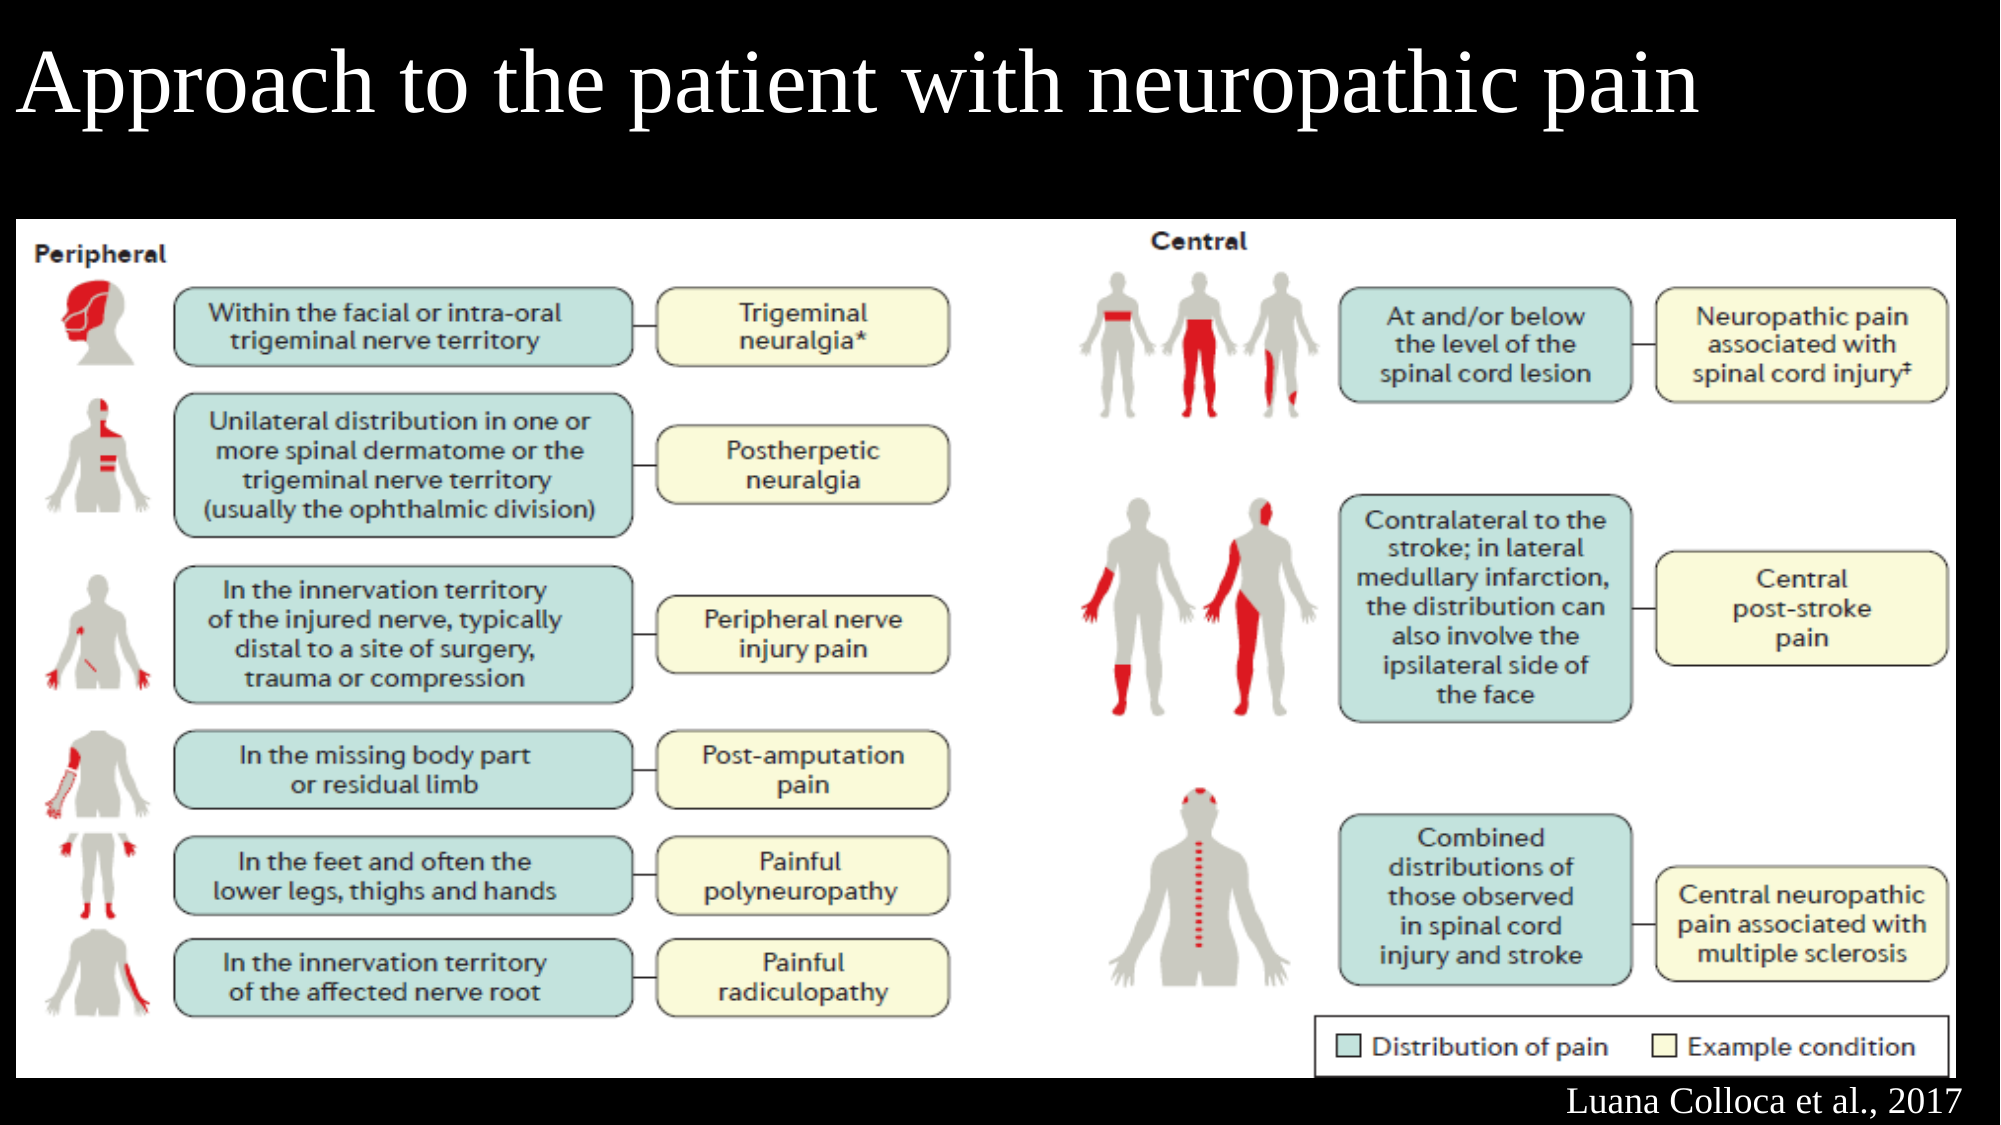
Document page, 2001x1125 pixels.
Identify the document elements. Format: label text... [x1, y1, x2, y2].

title Approach to the patient with neuropathic pain [0, 0, 2000, 167]
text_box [16, 219, 2000, 1125]
